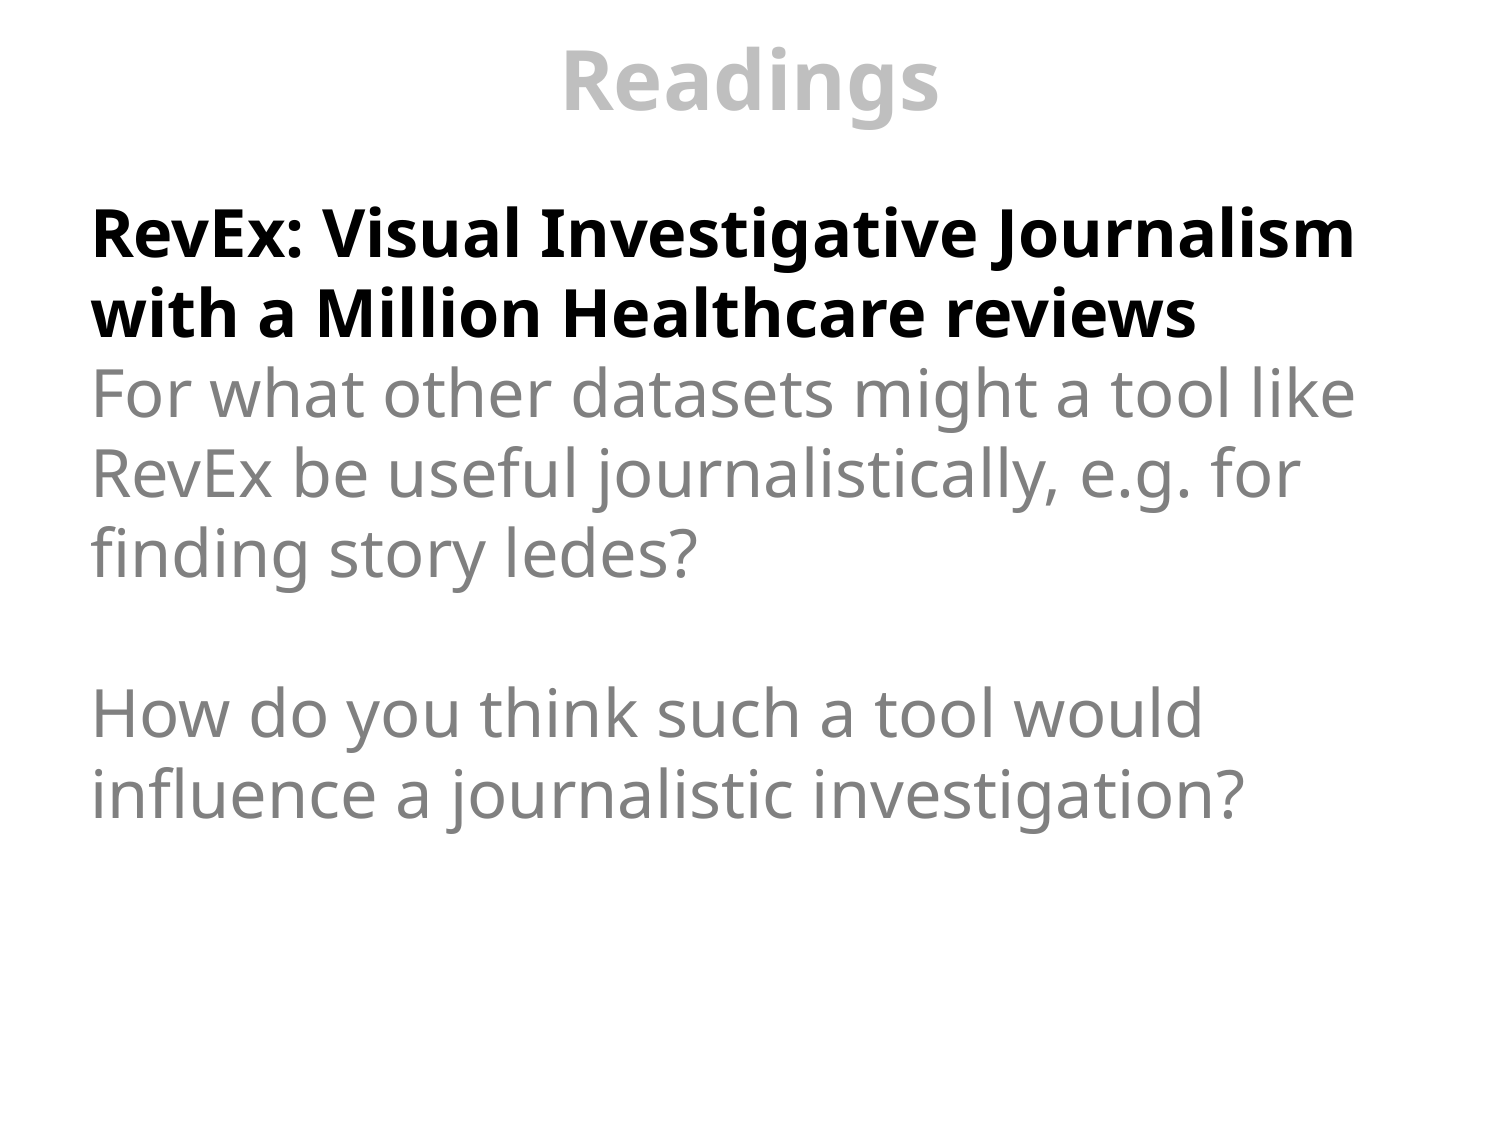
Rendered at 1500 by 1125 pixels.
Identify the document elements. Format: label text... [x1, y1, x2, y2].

list RevEx: Visual Investigative Journalism with a Million Healthcare reviews For what other datasets might a tool like RevEx be useful journalistically, e.g. for finding story ledes? How do you think such a tool would influence a journalistic investigation? [75, 183, 1425, 1050]
title Readings [75, 15, 1425, 138]
